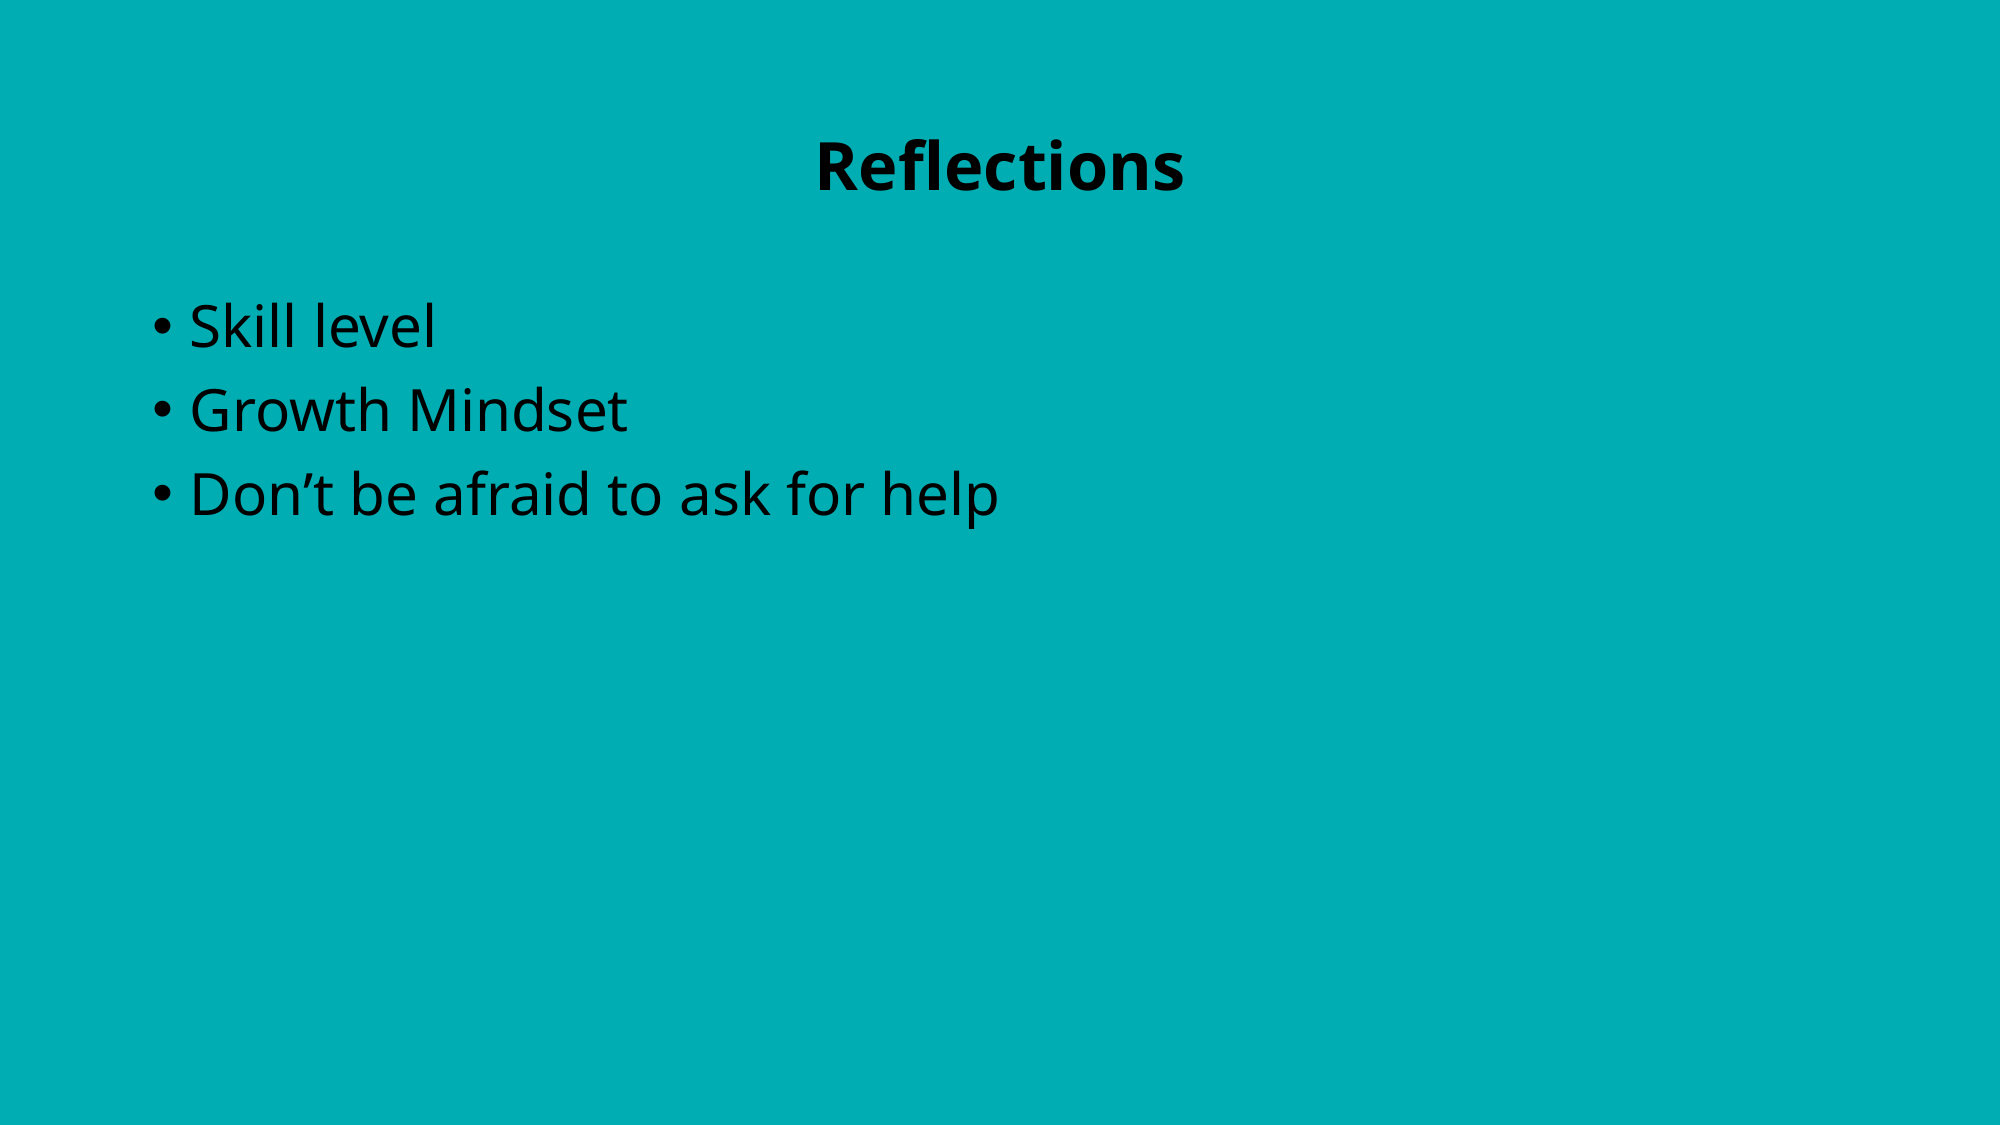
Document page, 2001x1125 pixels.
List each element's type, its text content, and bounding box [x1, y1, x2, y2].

list Skill level Growth Mindset Don’t be afraid to ask for help [137, 289, 1863, 969]
title Reflections [137, 59, 1863, 278]
